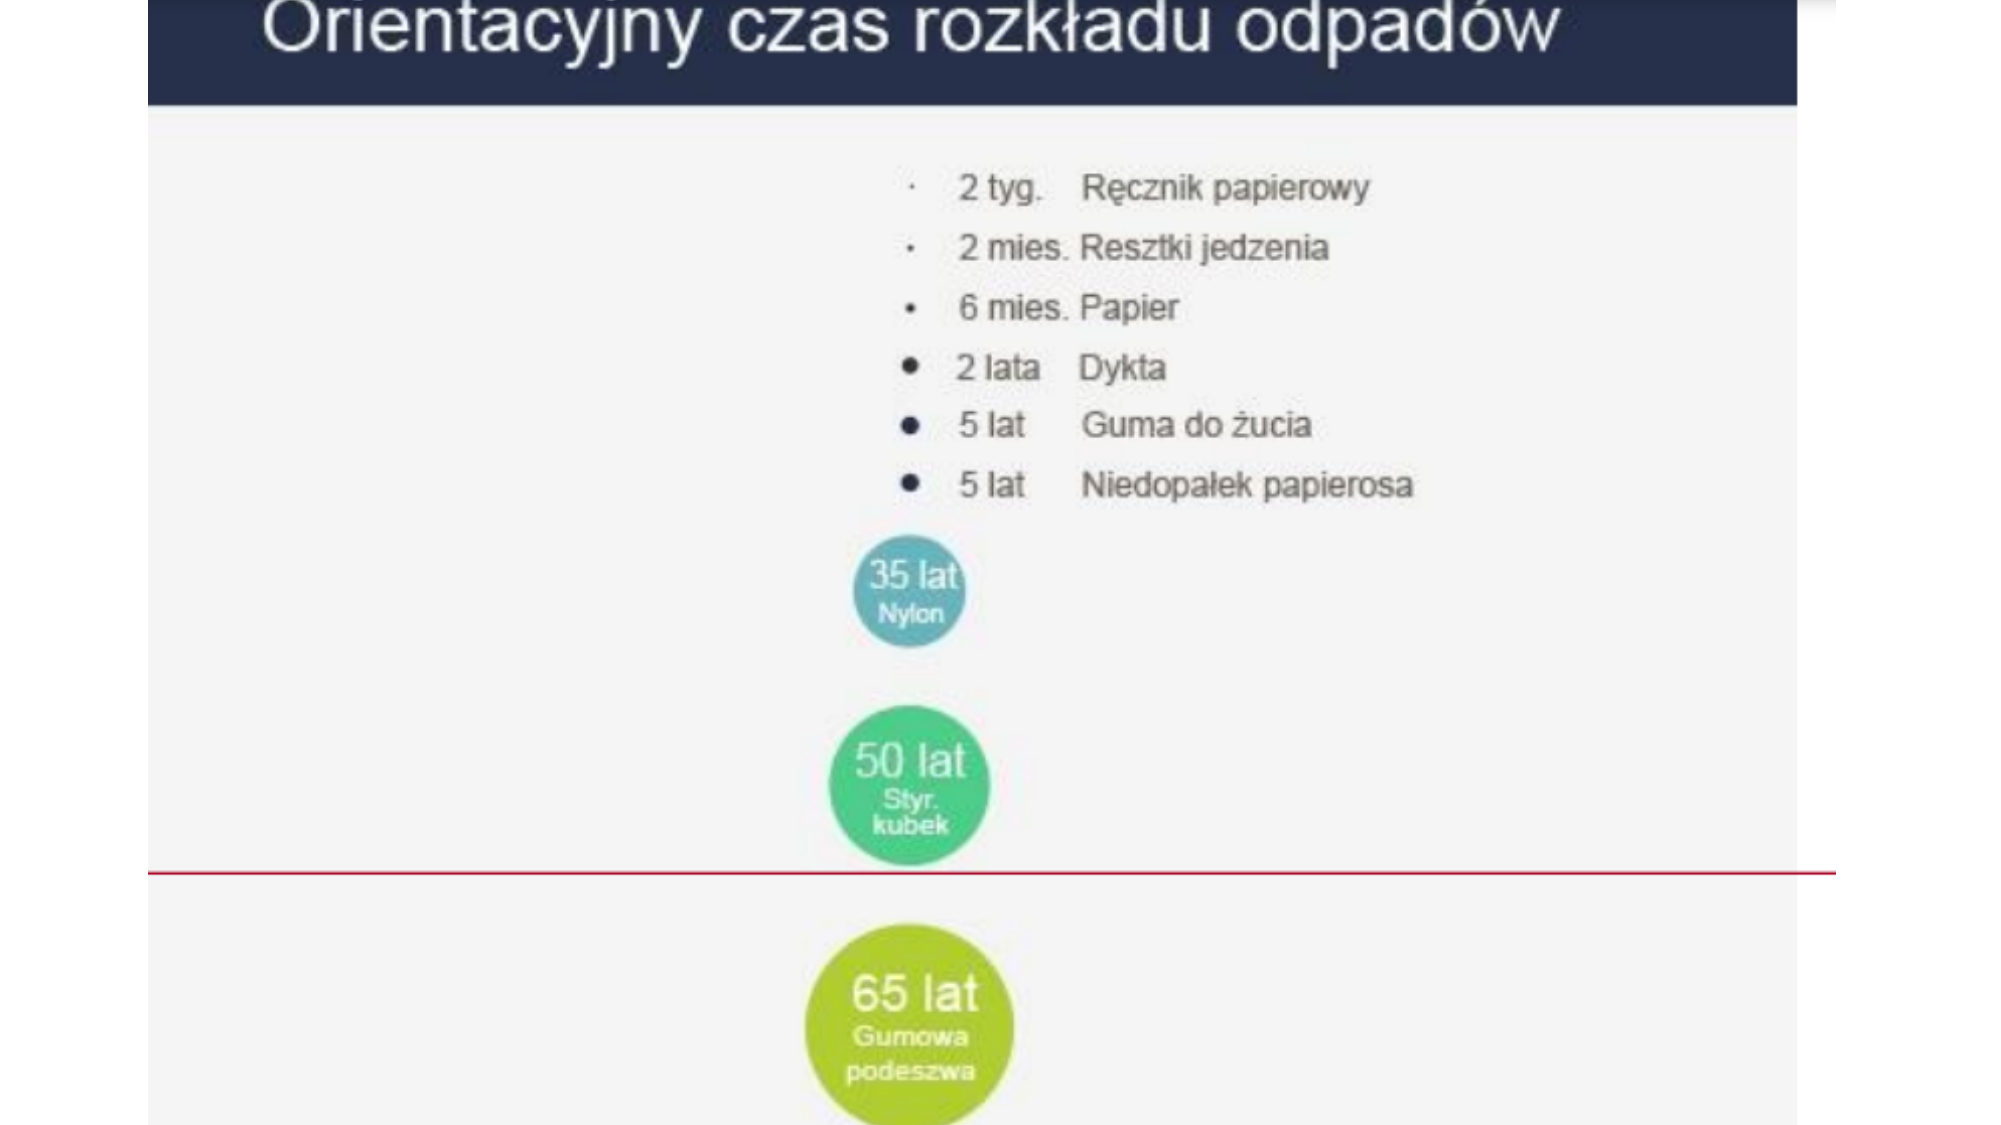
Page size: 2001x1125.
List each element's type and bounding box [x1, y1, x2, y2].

picture [148, 0, 1836, 1125]
